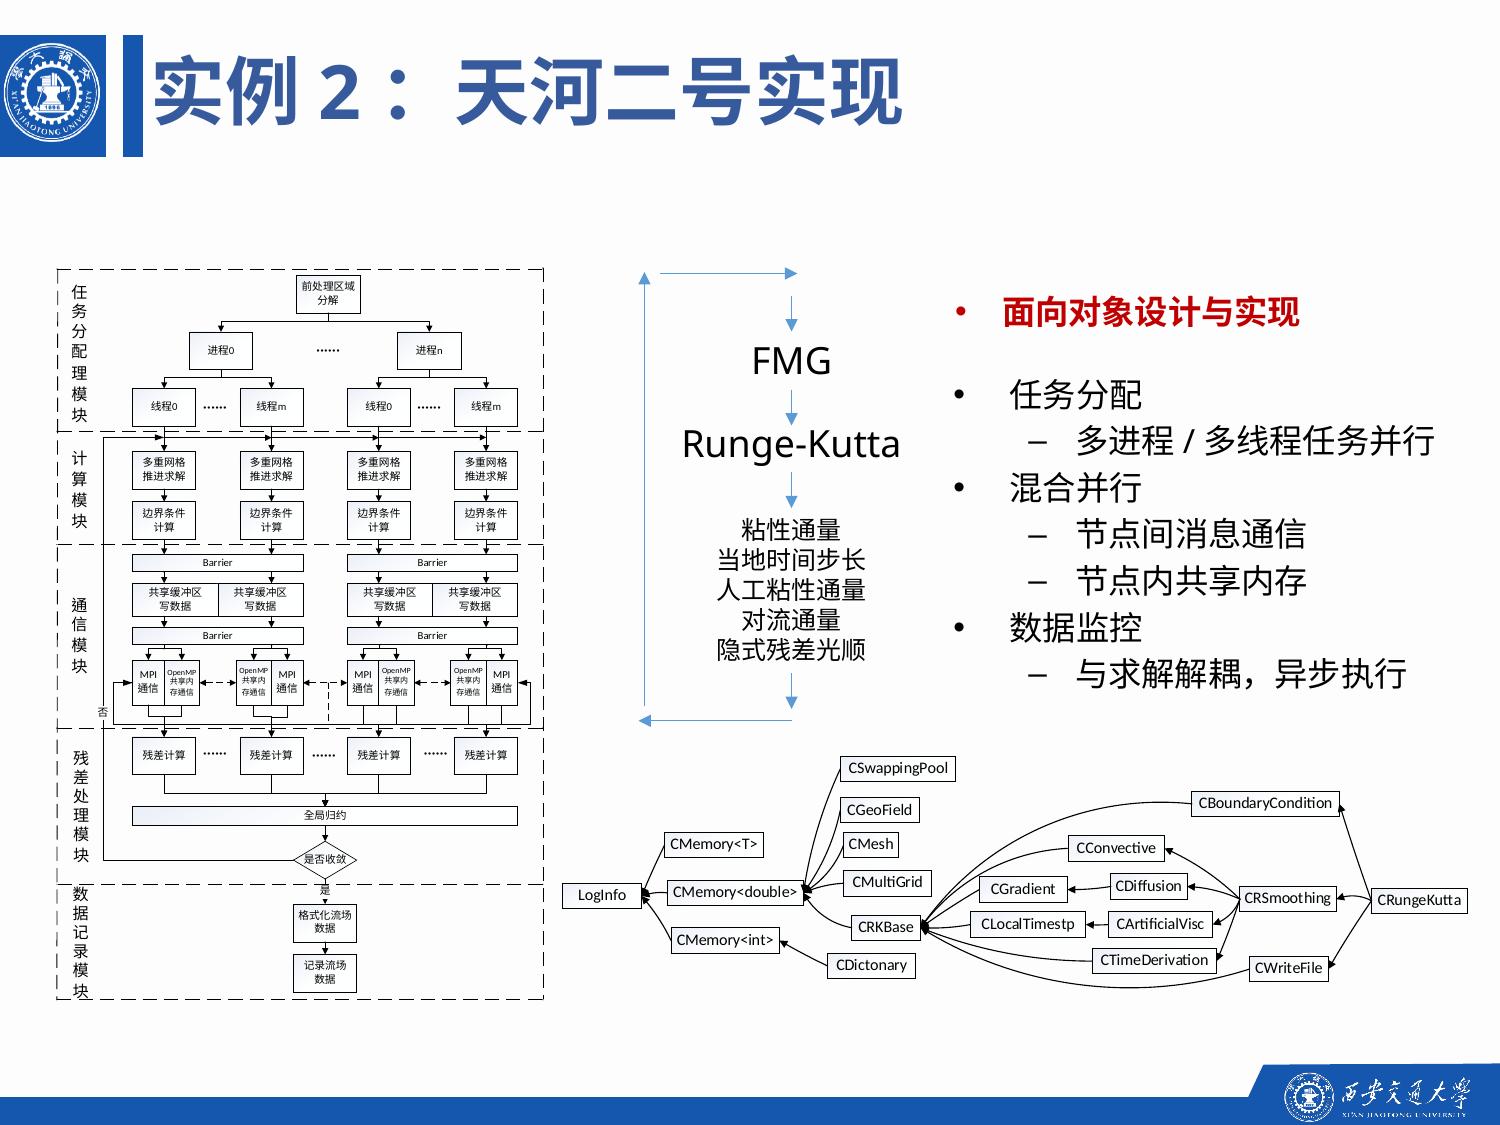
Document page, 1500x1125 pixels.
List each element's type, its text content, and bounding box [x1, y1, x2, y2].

text_box 任务分配 多进程/多线程任务并行 混合并行 节点间消息通信 节点内共享内存 数据监控 与求解解耦，异步执行 [939, 366, 1459, 710]
text_box 面向对象设计与实现 [940, 283, 1329, 339]
text_box 实例2：天河二号实现 [136, 37, 920, 142]
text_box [37, 260, 561, 1008]
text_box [560, 754, 1469, 997]
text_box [638, 271, 939, 721]
